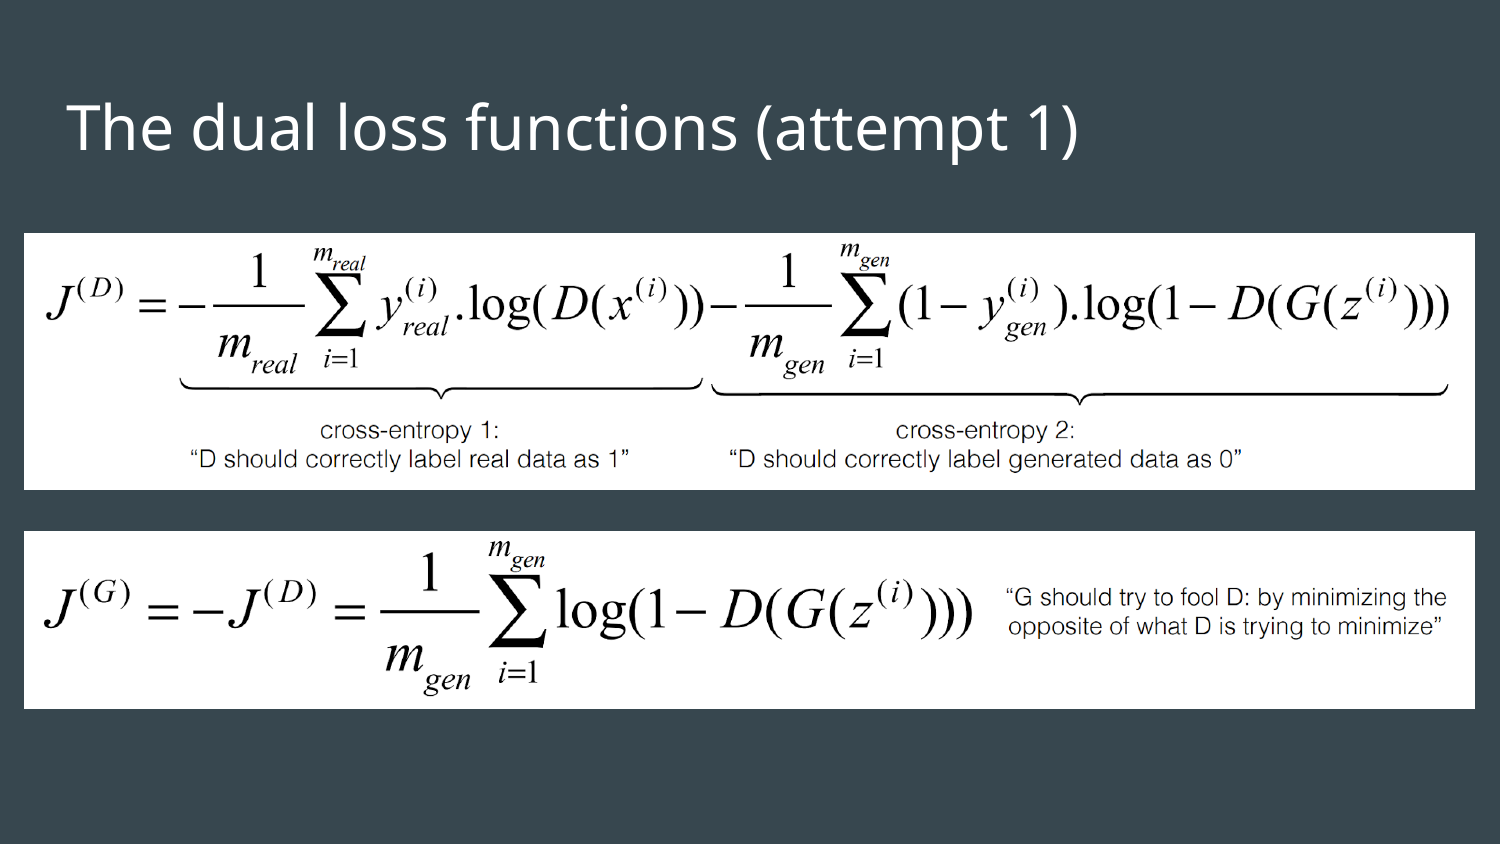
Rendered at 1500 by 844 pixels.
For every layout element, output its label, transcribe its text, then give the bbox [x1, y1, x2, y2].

picture [24, 233, 1476, 490]
picture [24, 531, 1476, 709]
title The dual loss functions (attempt 1) [51, 72, 1449, 167]
